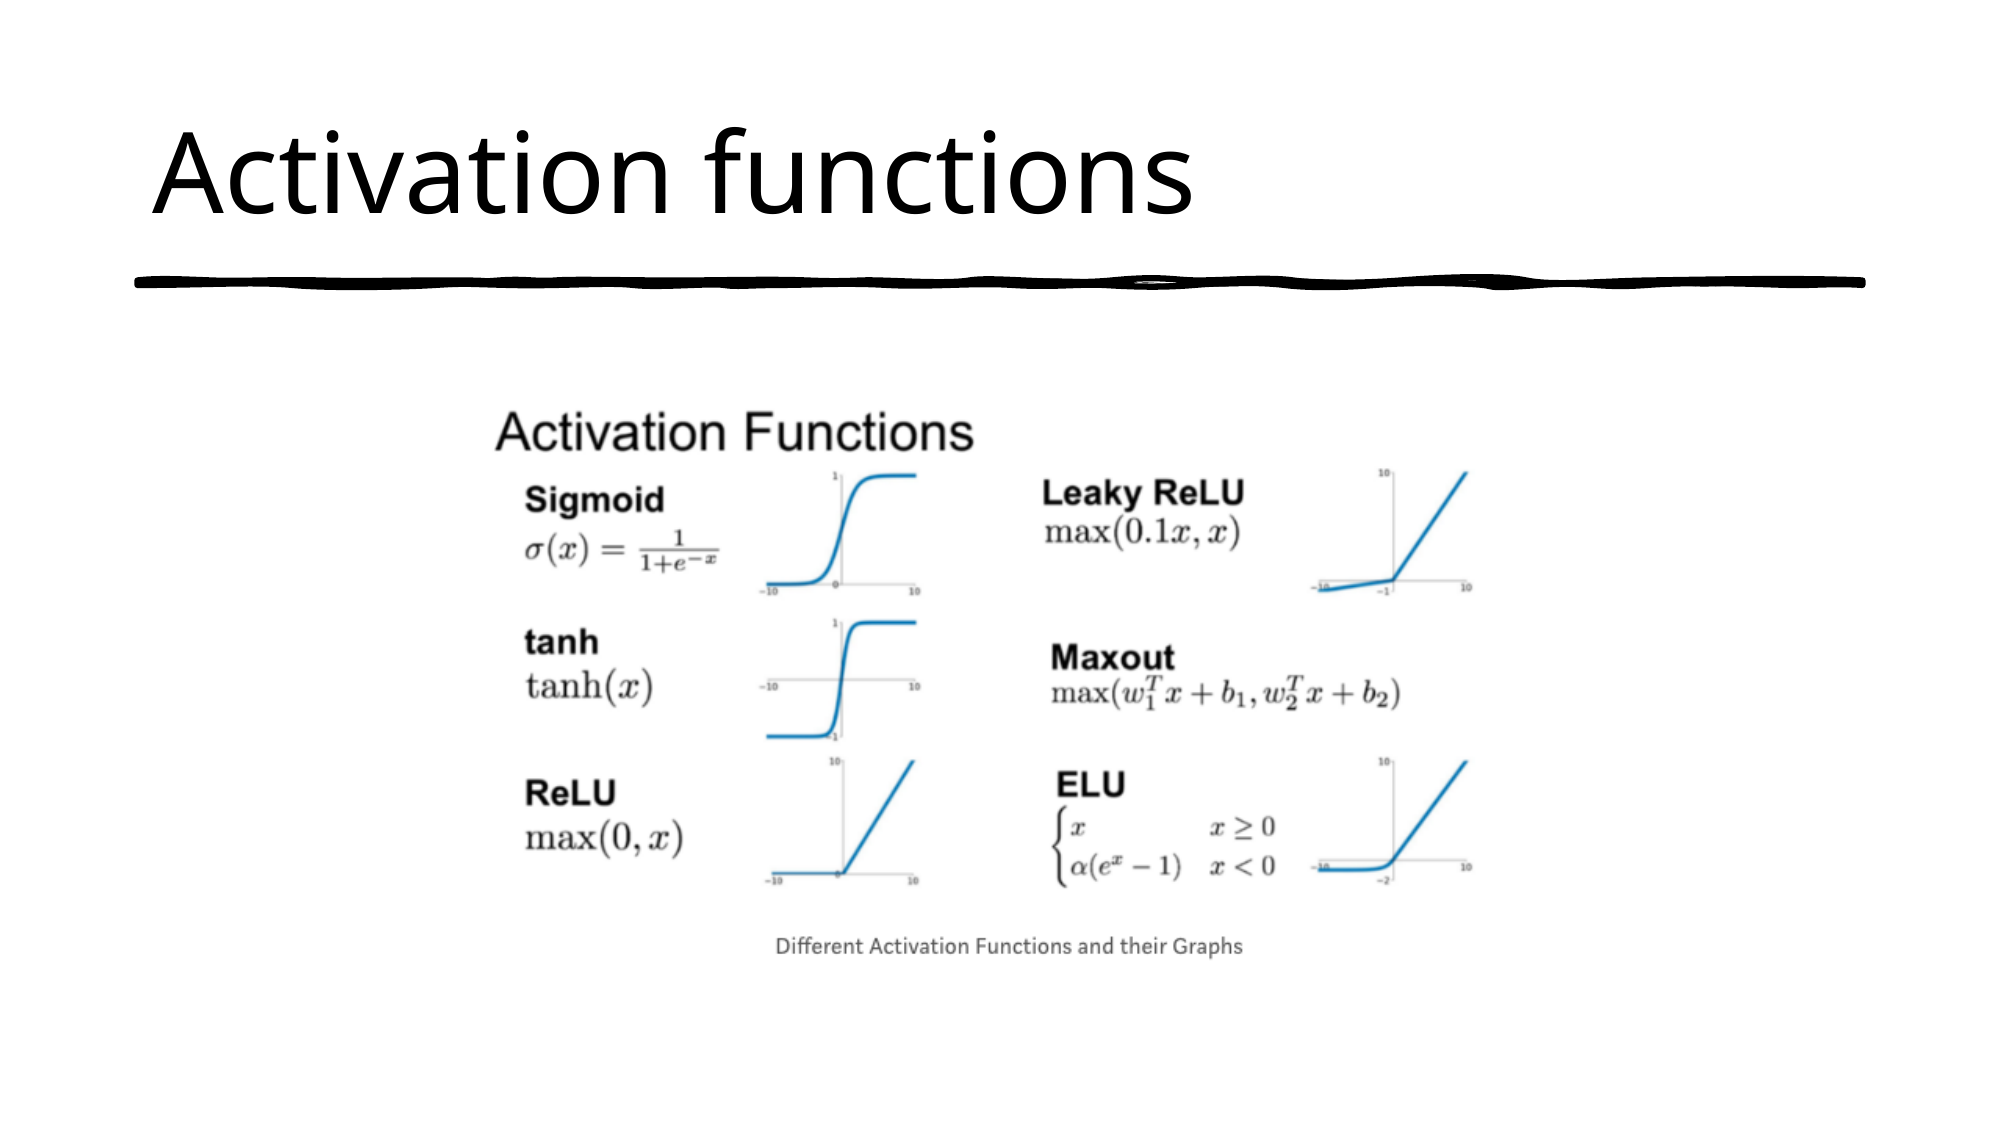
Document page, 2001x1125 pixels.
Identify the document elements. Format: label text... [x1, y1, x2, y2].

title Activation functions [137, 59, 1863, 278]
picture [479, 384, 1521, 965]
